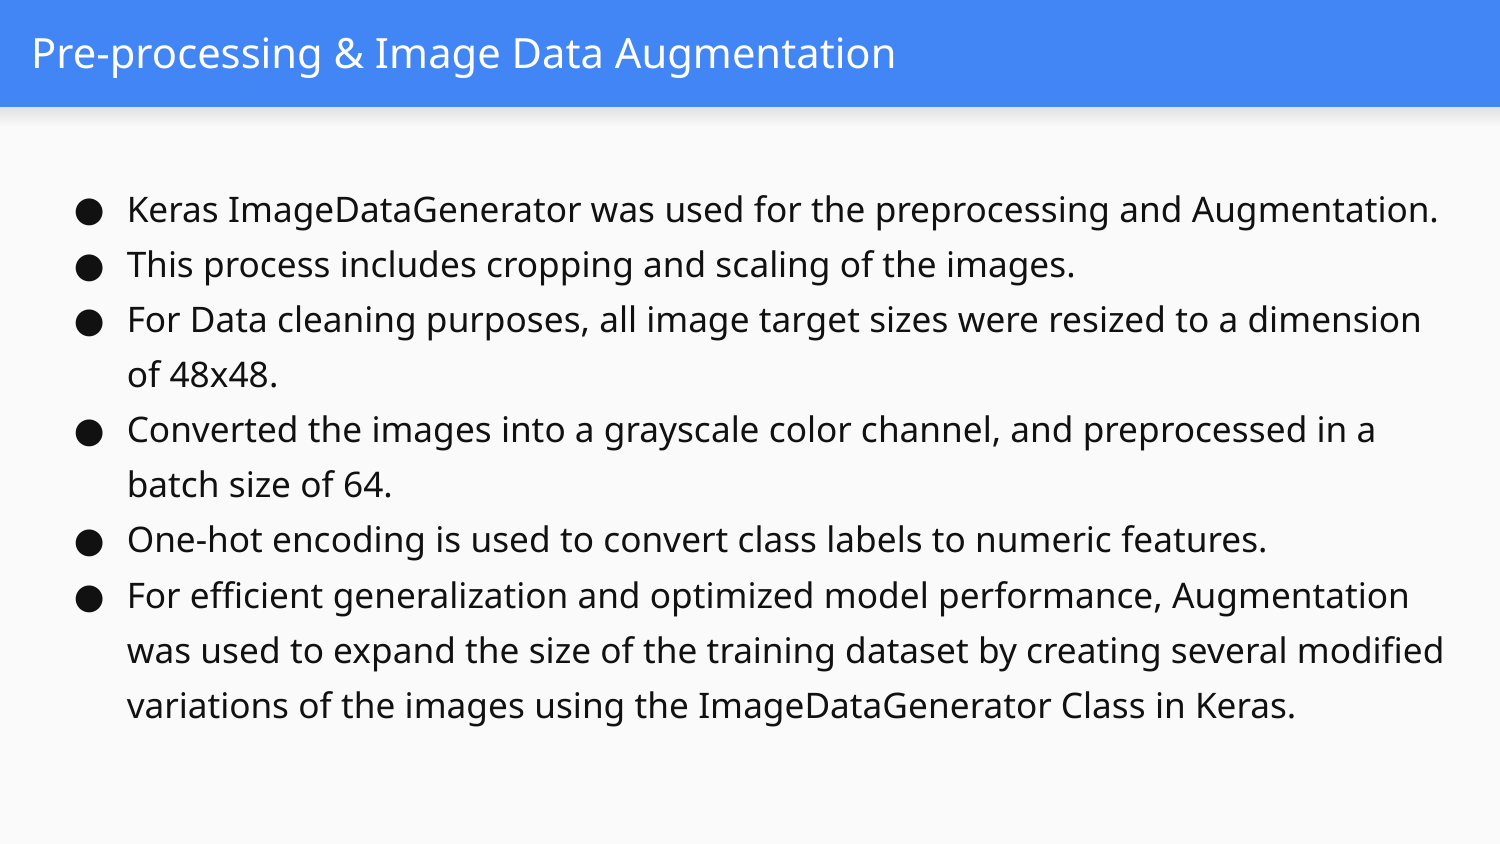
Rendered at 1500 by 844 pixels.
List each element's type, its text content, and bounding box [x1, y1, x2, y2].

list Keras ImageDataGenerator was used for the preprocessing and Augmentation. This process includes cropping and scaling of the images. For Data cleaning purposes, all image target sizes were resized to a dimension of 48x48. Converted the images into a grayscale color channel, and preprocessed in a batch size of 64. One-hot encoding is used to convert class labels to numeric features. For efficient generalization and optimized model performance, Augmentation was used to expand the size of the training dataset by creating several modified variations of the images using the ImageDataGenerator Class in Keras. [41, 162, 1474, 820]
title Pre-processing & Image Data Augmentation [16, 2, 1464, 102]
